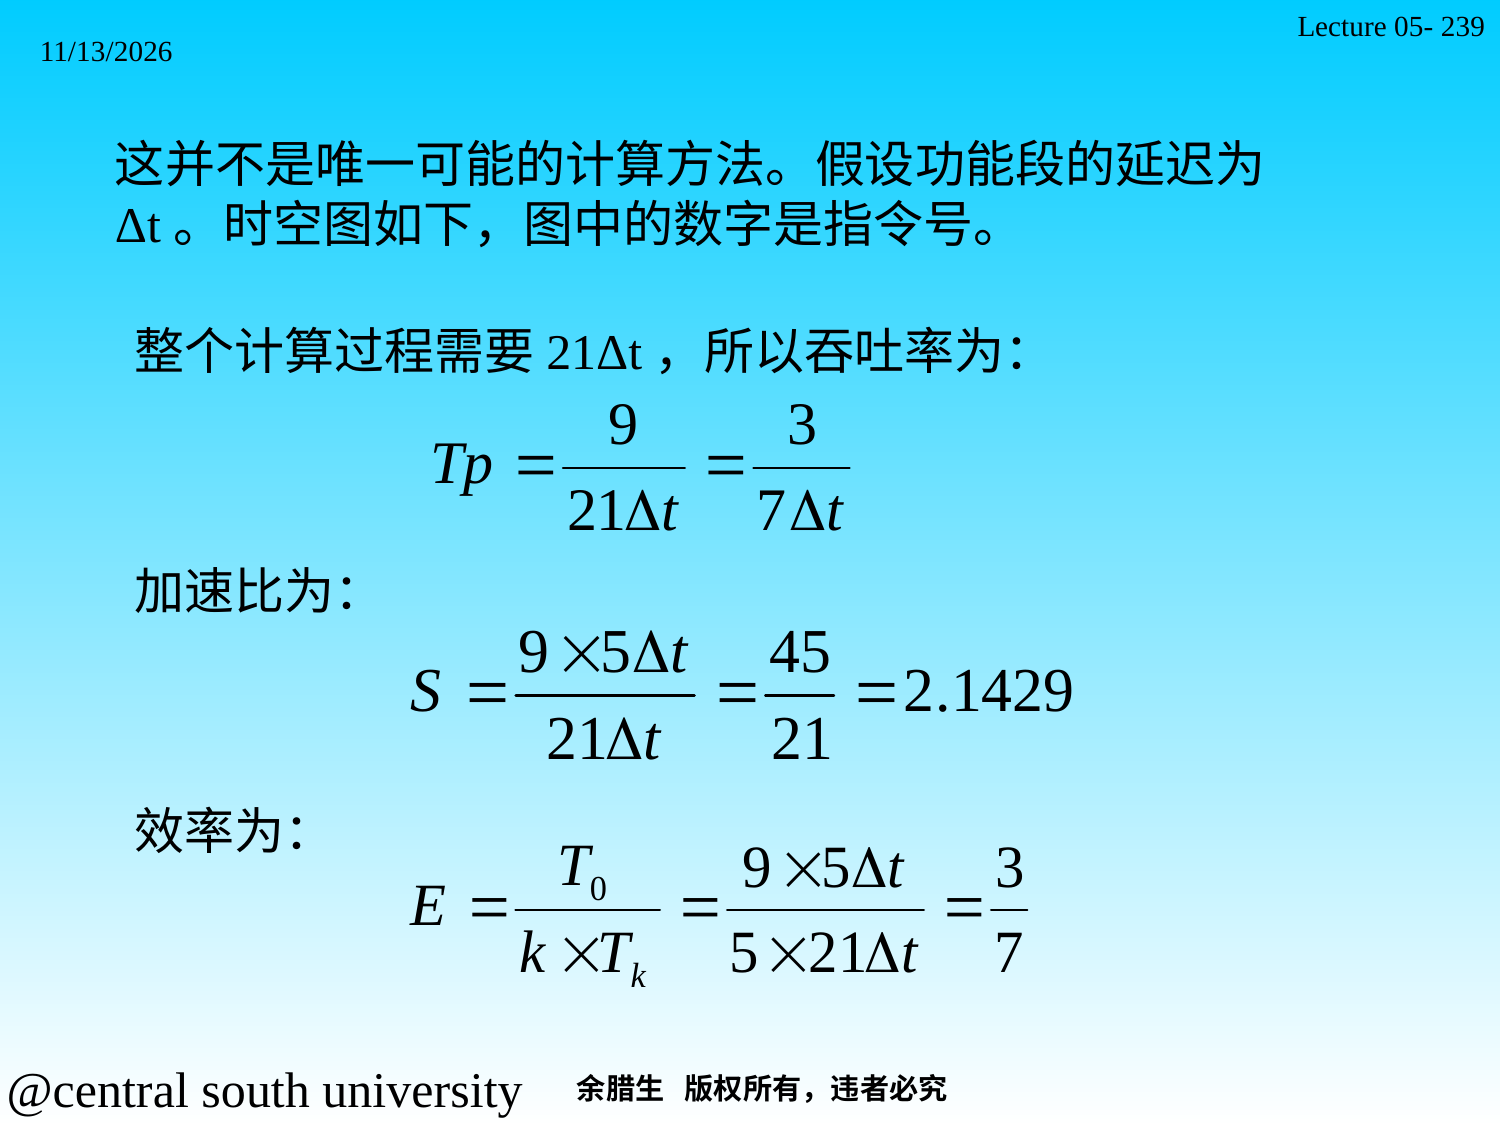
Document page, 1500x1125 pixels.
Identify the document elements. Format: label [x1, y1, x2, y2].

slide_number [24, 24, 444, 101]
text_box [99, 124, 1363, 261]
slide_number [1187, 0, 1500, 76]
footer [524, 1062, 1001, 1125]
text_box [74, 312, 1350, 1005]
